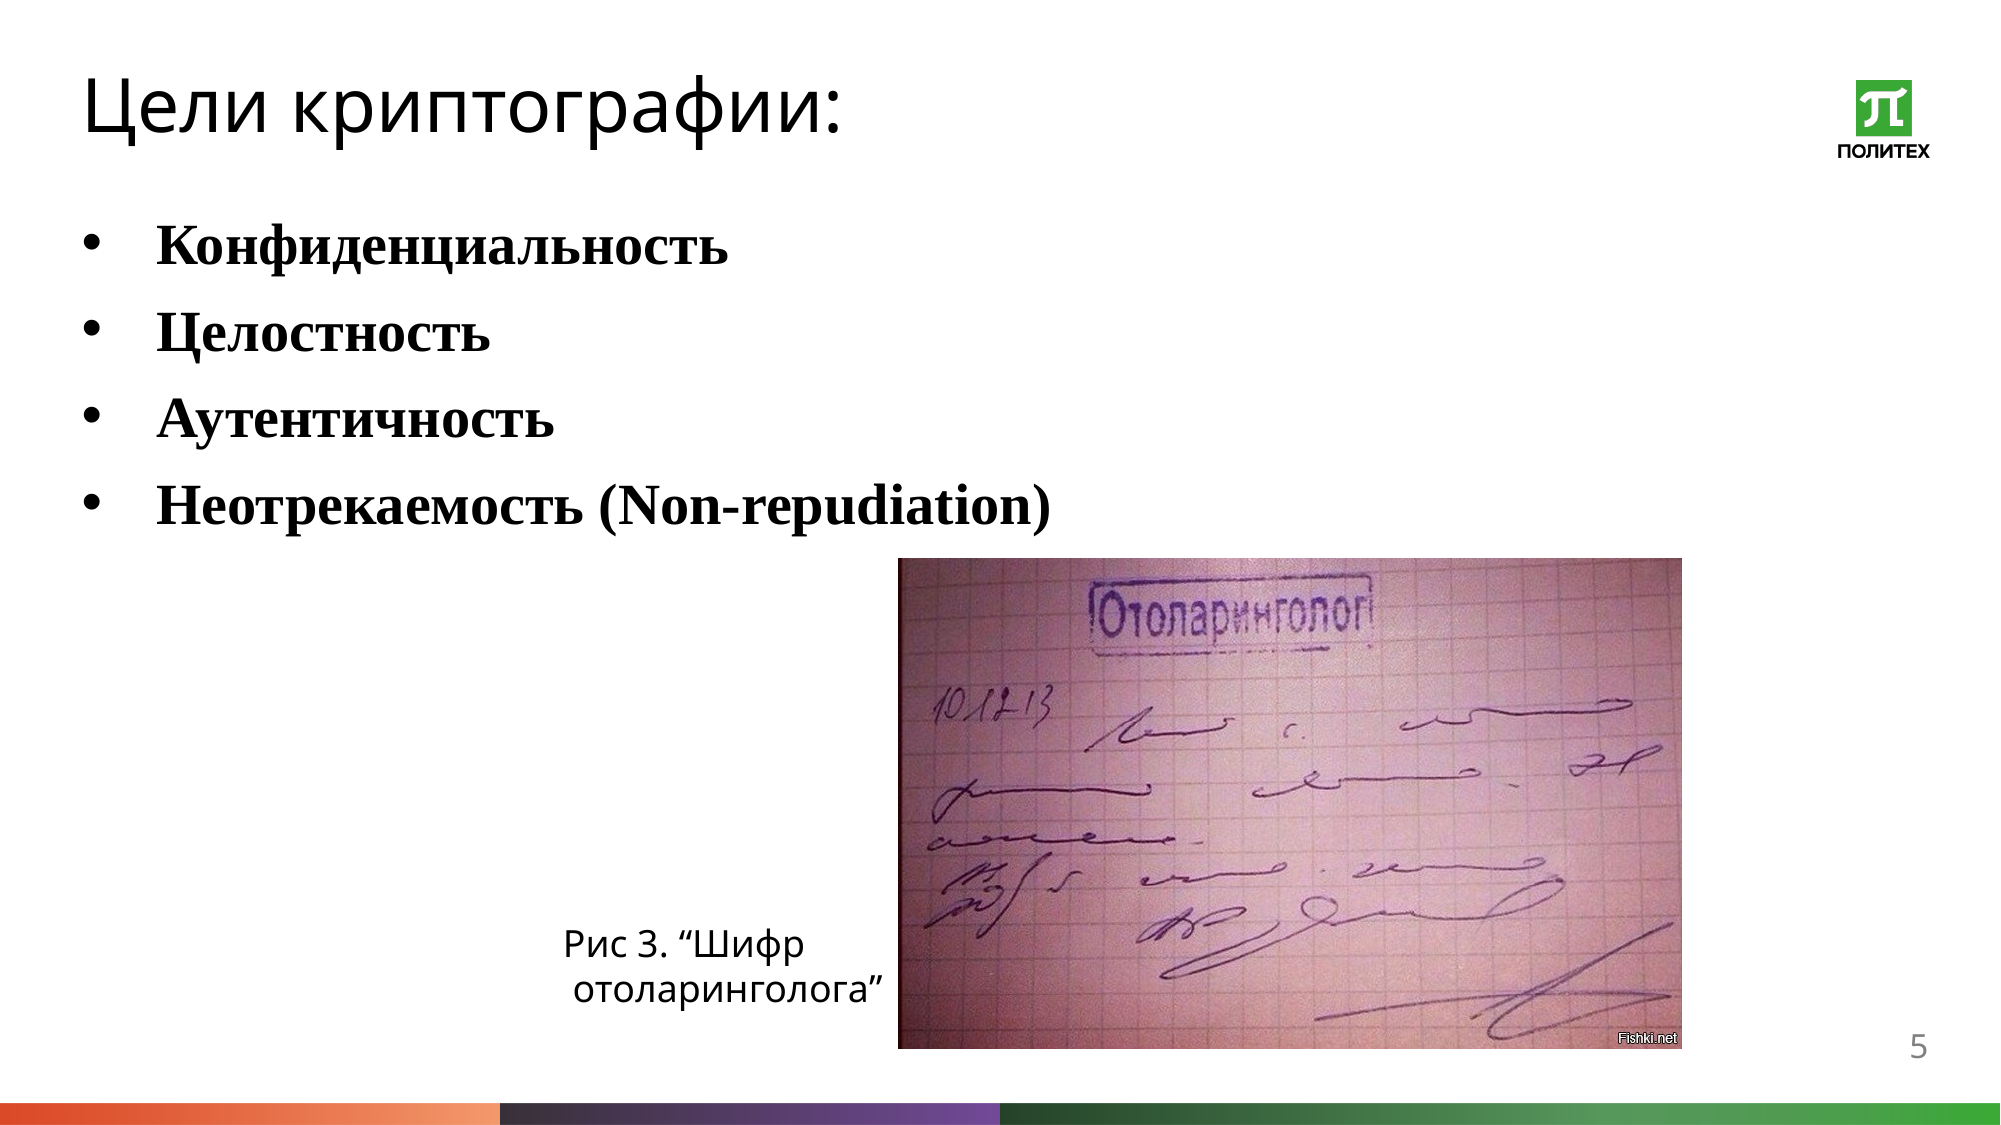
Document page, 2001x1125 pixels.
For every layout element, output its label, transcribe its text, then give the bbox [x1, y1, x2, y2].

slide_number 5 [1493, 1018, 1944, 1079]
text_box Рис 3. “Шифр отоларинголога” [548, 912, 893, 1017]
picture [1838, 80, 1930, 158]
title Цели криптографии: [66, 60, 1612, 273]
text_box Конфиденциальность Целостность Аутентичность Неотрекаемость (Non-repudiation) [66, 198, 1189, 544]
picture [0, 1103, 2000, 1125]
picture [898, 558, 1682, 1049]
